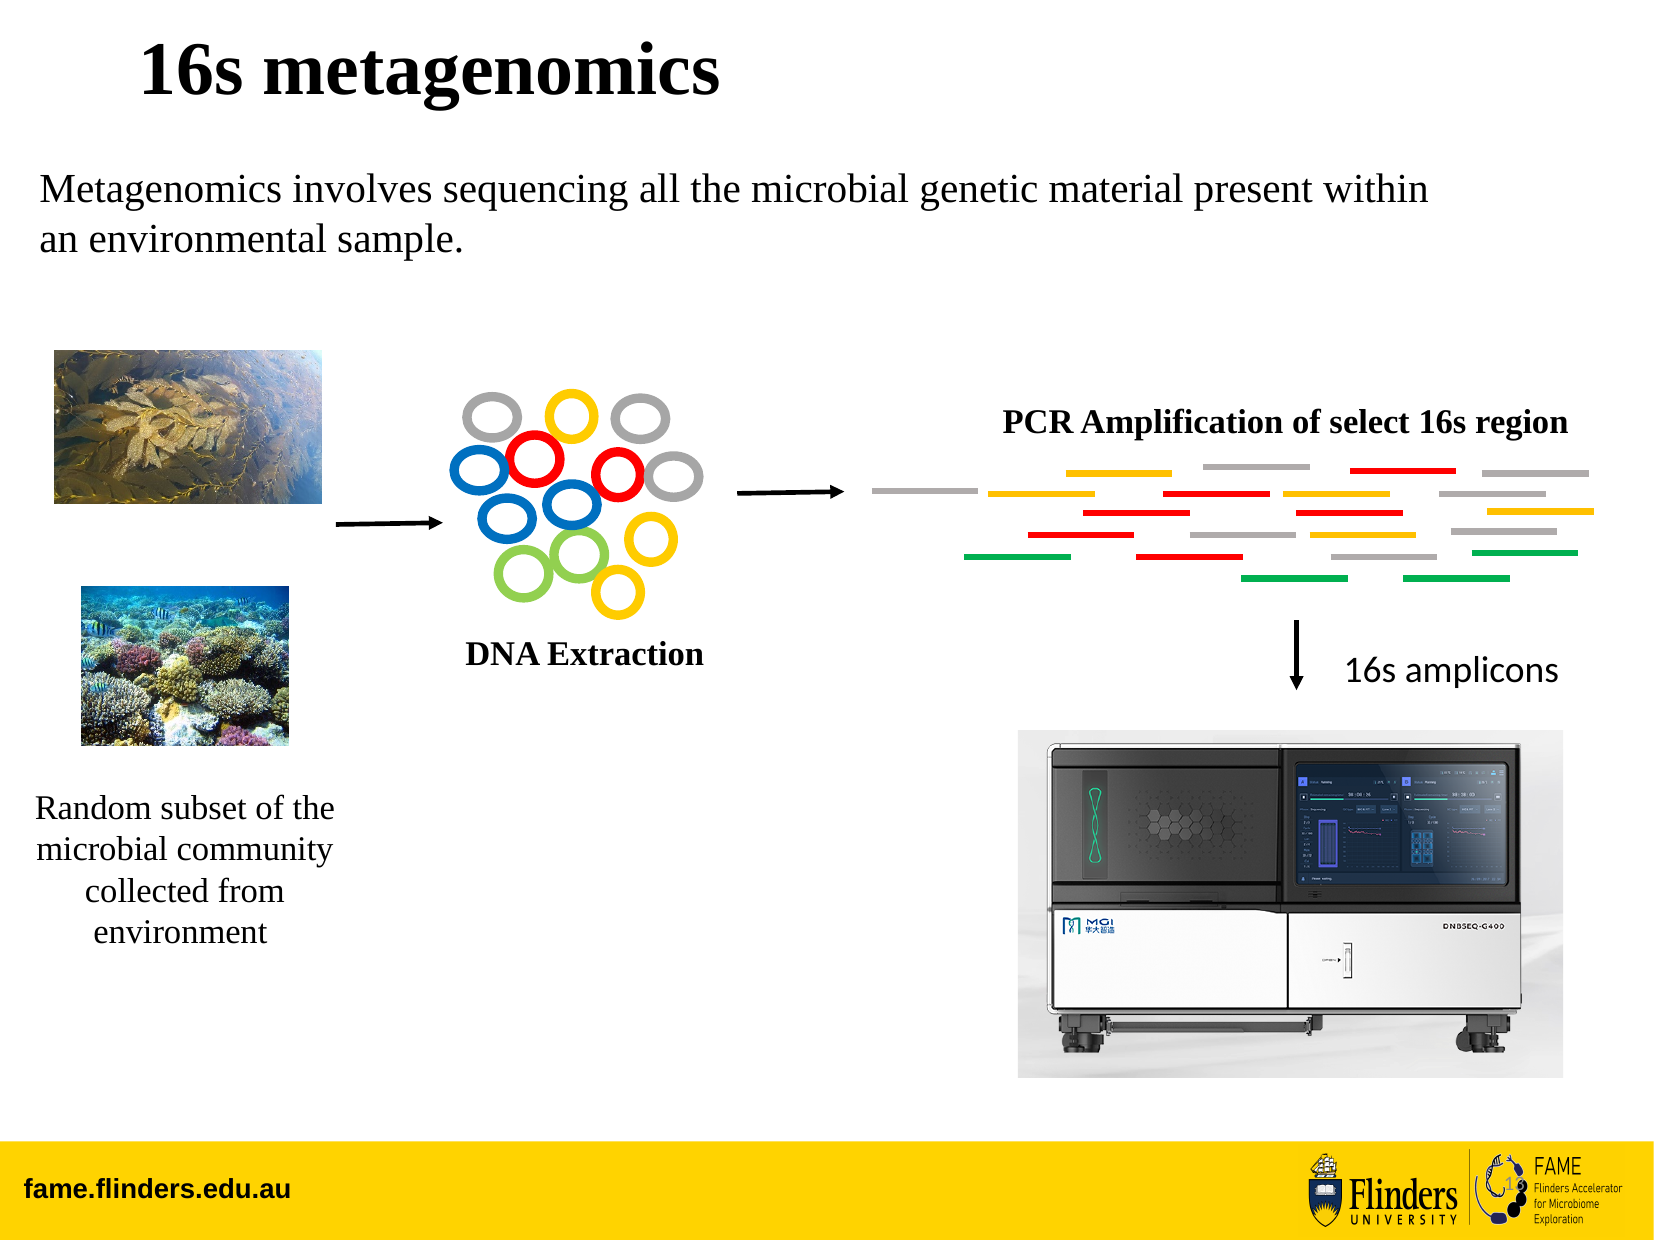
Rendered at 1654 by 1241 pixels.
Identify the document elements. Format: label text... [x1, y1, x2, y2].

text_box DNA Extraction [450, 623, 759, 680]
text_box [545, 482, 599, 527]
text_box [480, 497, 534, 541]
text_box [614, 397, 667, 441]
text_box [552, 529, 606, 580]
text_box [627, 515, 675, 564]
text_box Metagenomics involves sequencing all the microbial genetic material present within an environmental sample. [24, 154, 1475, 269]
picture [1298, 1144, 1625, 1237]
text_box [508, 433, 561, 485]
title 16s metagenomics [0, 0, 885, 160]
text_box 16s amplicons [1328, 637, 1602, 698]
text_box [647, 454, 700, 499]
text_box [594, 568, 642, 617]
slide_number 13 [1167, 1149, 1540, 1216]
text_box Random subset of the microbial community collected from environment [12, 777, 358, 958]
text_box PCR Amplification of select 16s region [987, 392, 1589, 449]
text_box [465, 395, 519, 439]
picture [81, 586, 289, 747]
text_box [453, 448, 506, 492]
text_box [548, 392, 595, 441]
text_box [497, 548, 550, 599]
picture [1017, 730, 1564, 1078]
text_box [154, 623, 533, 1012]
picture [54, 350, 322, 504]
text_box [594, 450, 642, 499]
